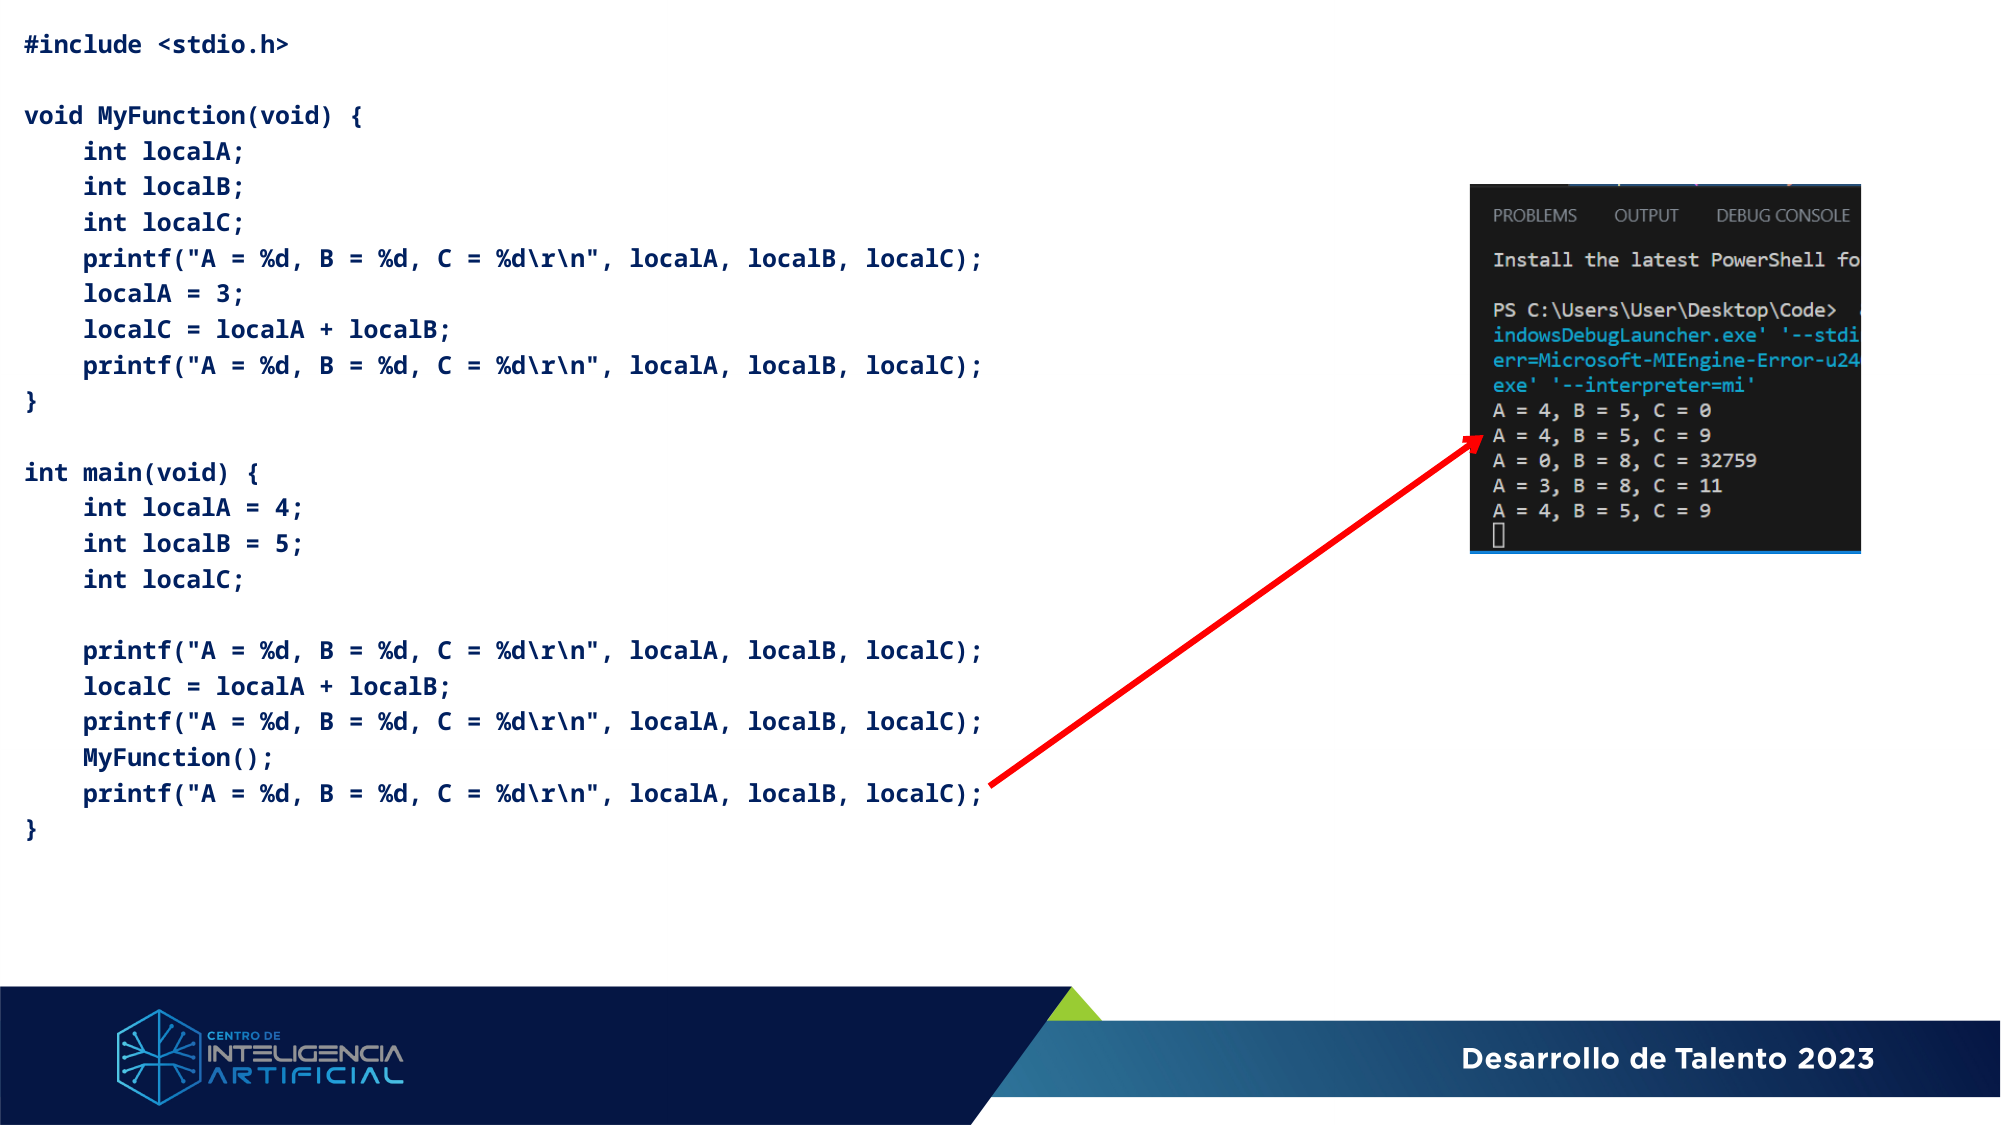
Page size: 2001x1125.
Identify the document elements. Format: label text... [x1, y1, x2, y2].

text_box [989, 435, 1484, 787]
list #include <stdio.h> void MyFunction(void) { int localA; int localB; int localC; printf("A = %d, B = %d, C = %d\r\n", localA, localB, localC); localA = 3; localC = localA + localB; printf("A = %d, B = %d, C = %d\r\n", localA, localB, localC); } int main(void) { int localA = 4; int localB = 5; int localC; printf("A = %d, B = %d, C = %d\r\n", localA, localB, localC); localC = localA + localB; printf("A = %d, B = %d, C = %d\r\n", localA, localB, localC); MyFunction(); printf("A = %d, B = %d, C = %d\r\n", localA, localB, localC); } [9, 14, 1014, 975]
picture [0, 0, 2001, 1125]
